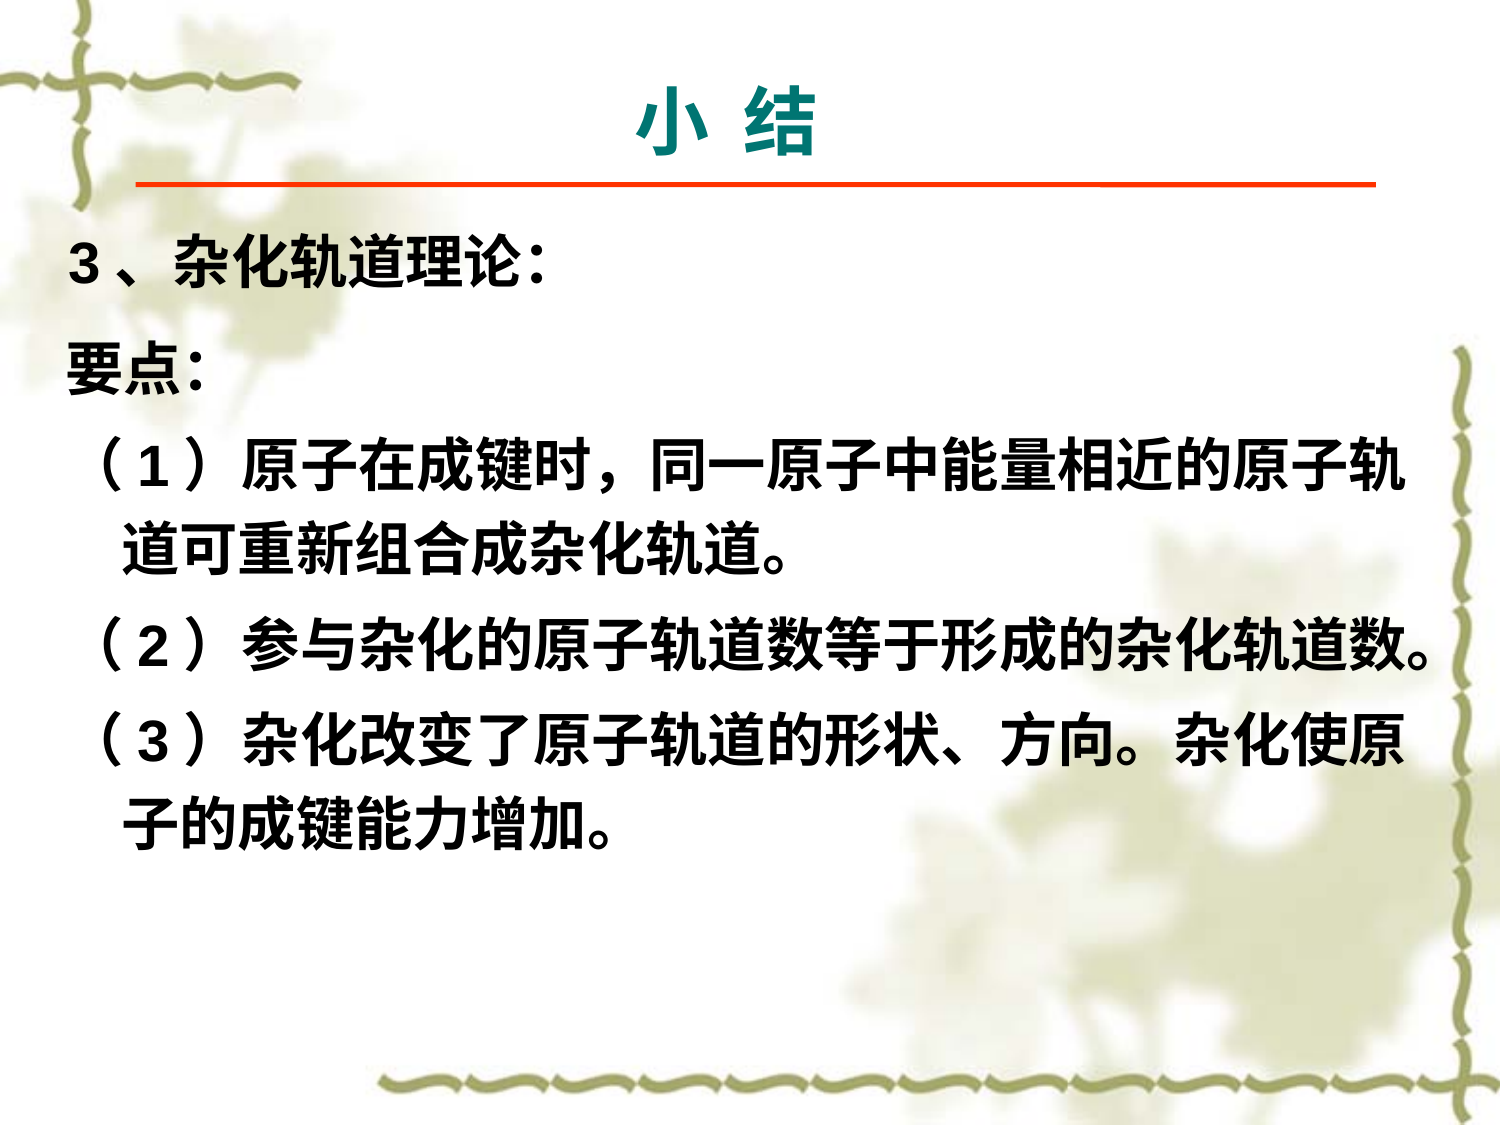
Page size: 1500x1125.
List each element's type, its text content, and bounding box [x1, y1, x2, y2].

text_box 小 结 [490, 54, 963, 184]
title 3、杂化轨道理论： [52, 196, 1455, 325]
picture [0, 0, 1500, 1125]
list 要点： （1）原子在成键时，同一原子中能量相近的原子轨道可重新组合成杂化轨道。 （2）参与杂化的原子轨道数等于形成的杂化轨道数。 （3）杂化改变了原子轨道的形状、方向。杂化使原子的成键能力增加。 [49, 324, 1452, 963]
